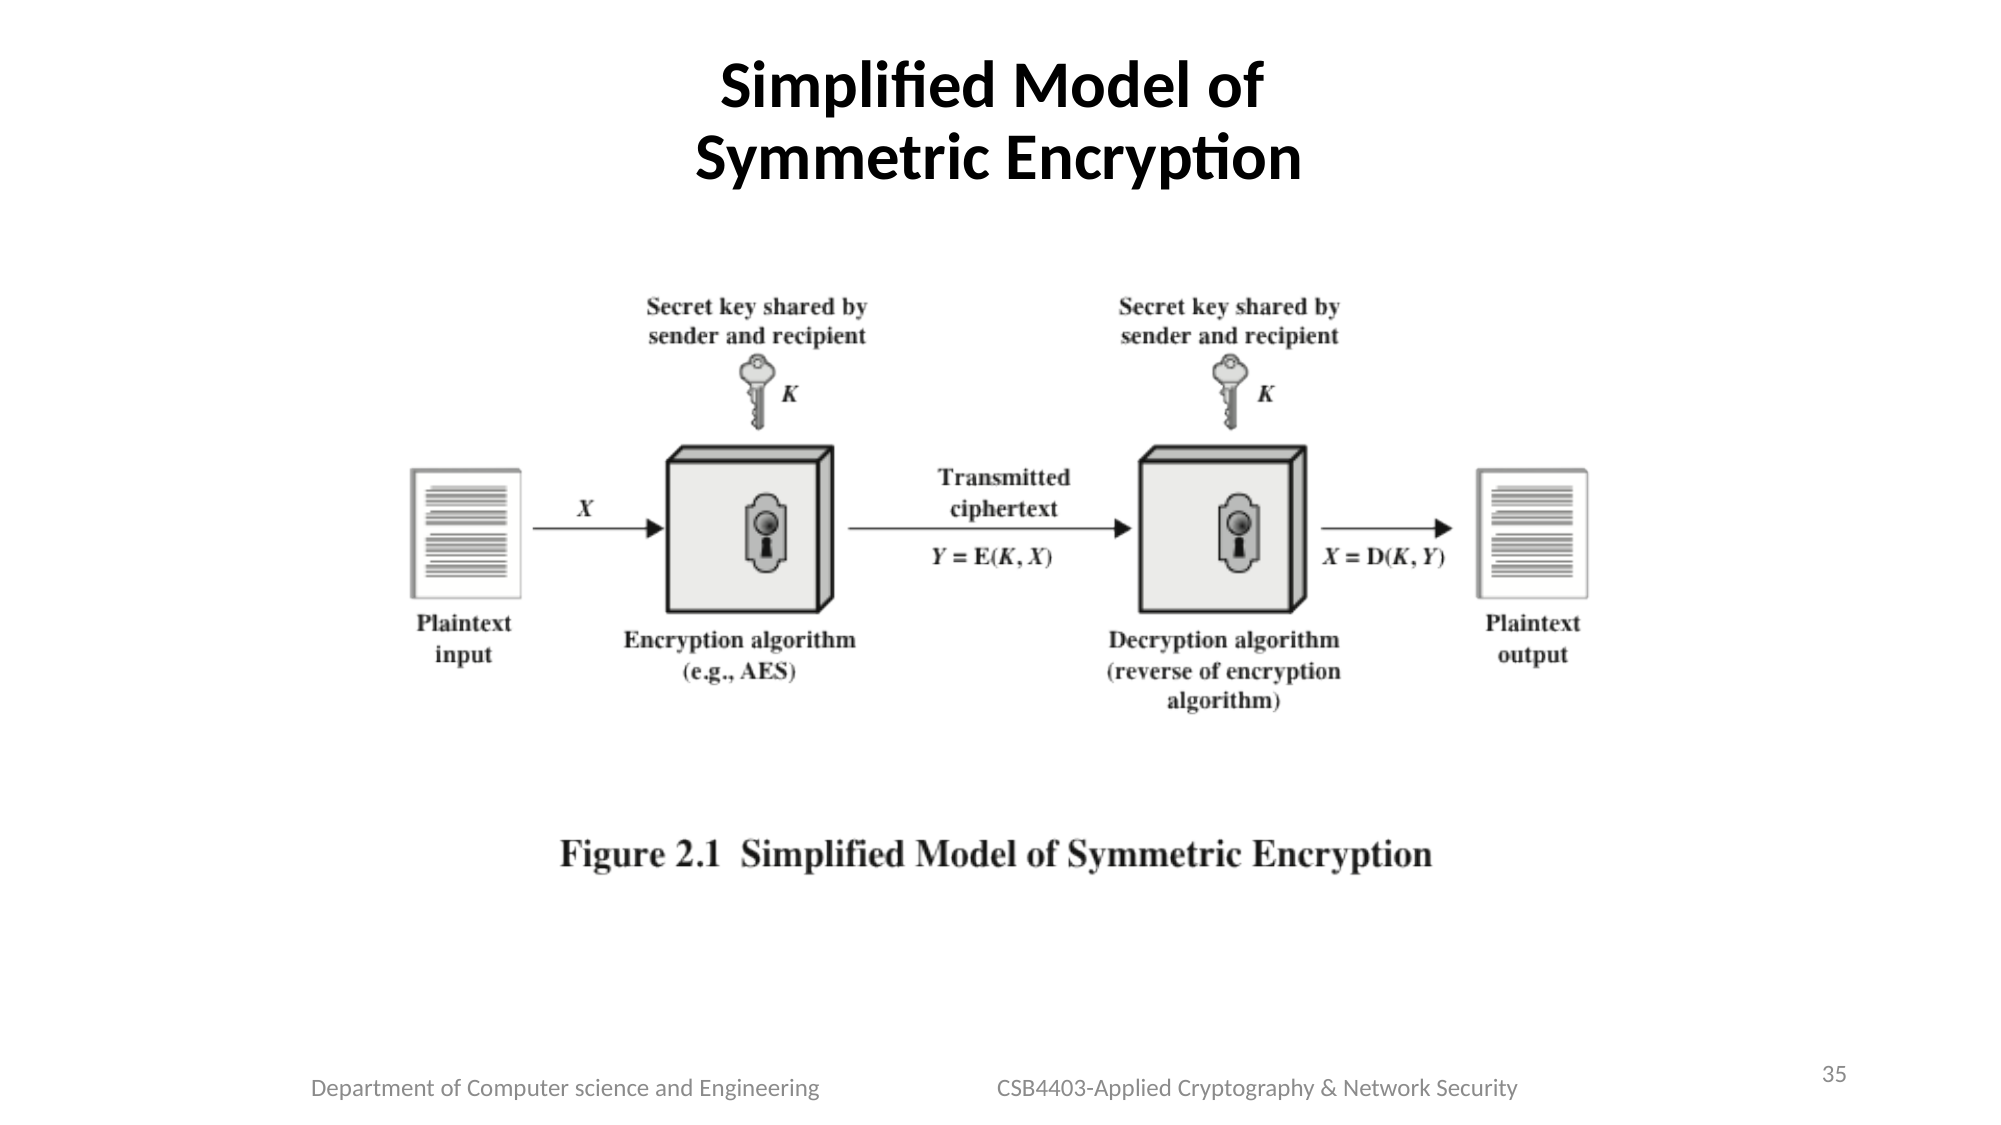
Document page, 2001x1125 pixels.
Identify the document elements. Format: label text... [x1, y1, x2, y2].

footer Department of Computer science and Engineering CSB4403-Applied Cryptography & Network Security [151, 1056, 1687, 1116]
slide_number 35 [1412, 1042, 1863, 1103]
title Simplified Model of Symmetric Encryption [137, 59, 1863, 184]
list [362, 245, 1638, 951]
